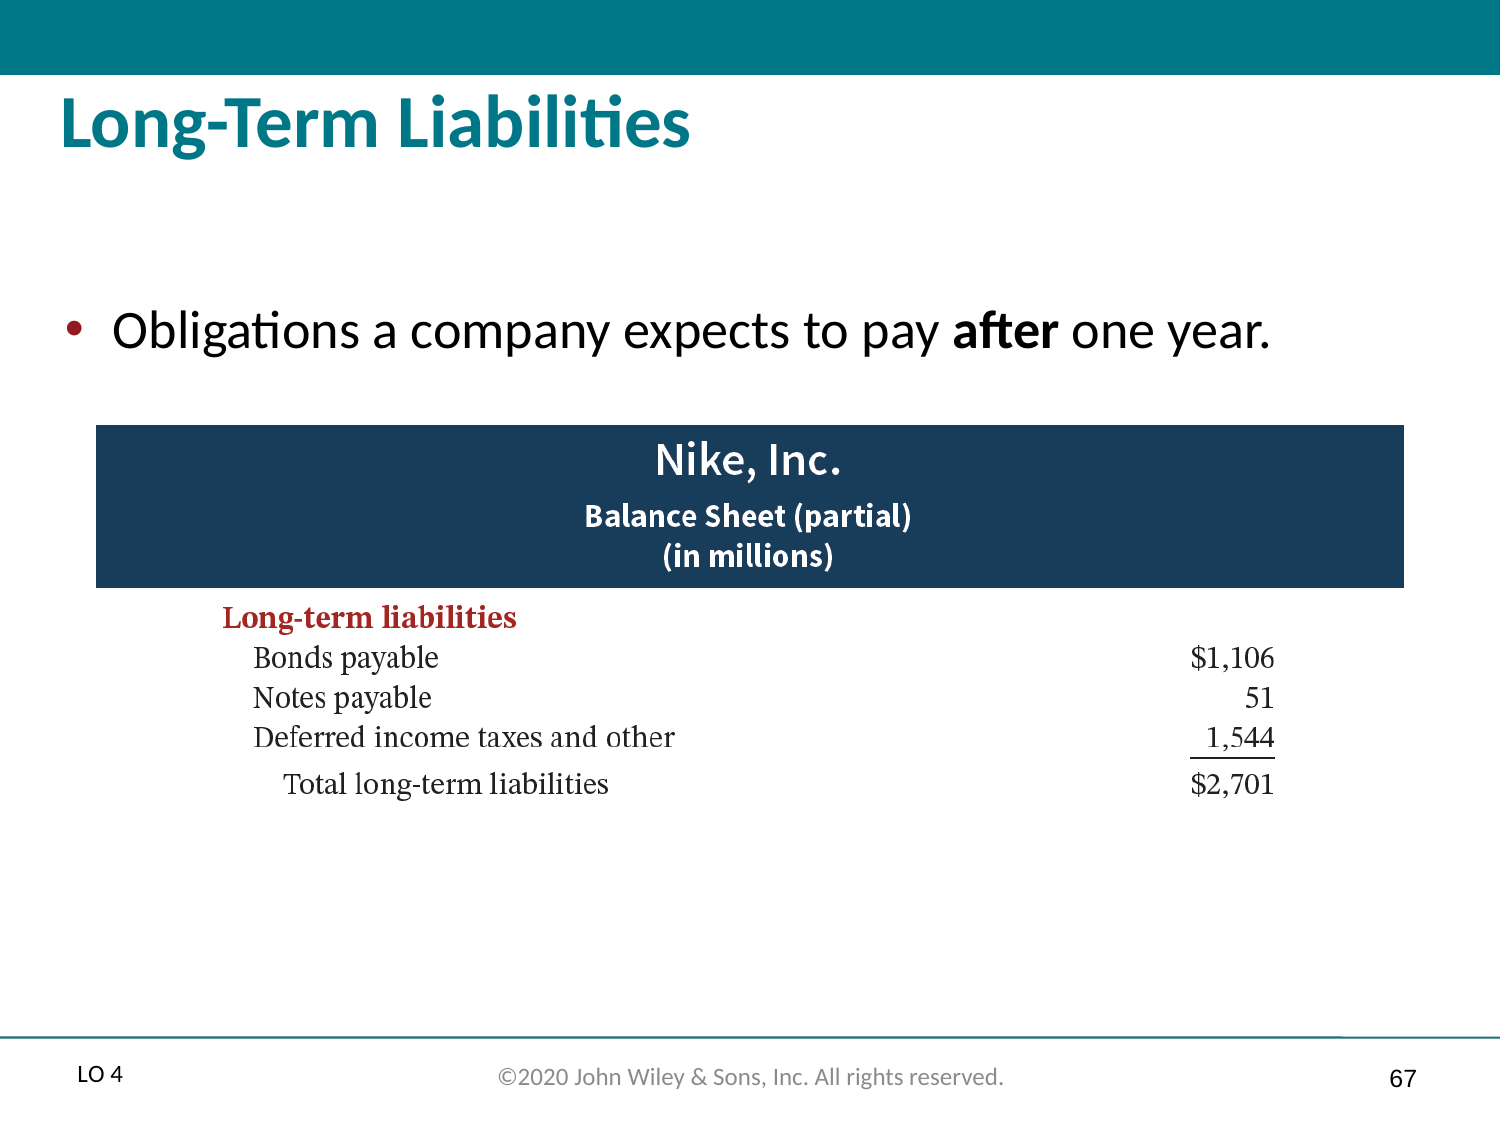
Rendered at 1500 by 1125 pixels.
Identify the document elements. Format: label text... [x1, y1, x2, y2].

list Obligations a company expects to pay after one year. [50, 287, 1450, 376]
title Long-Term Liabilities [45, 75, 1447, 235]
list L O 4 [62, 1053, 155, 1099]
picture [96, 425, 1404, 818]
